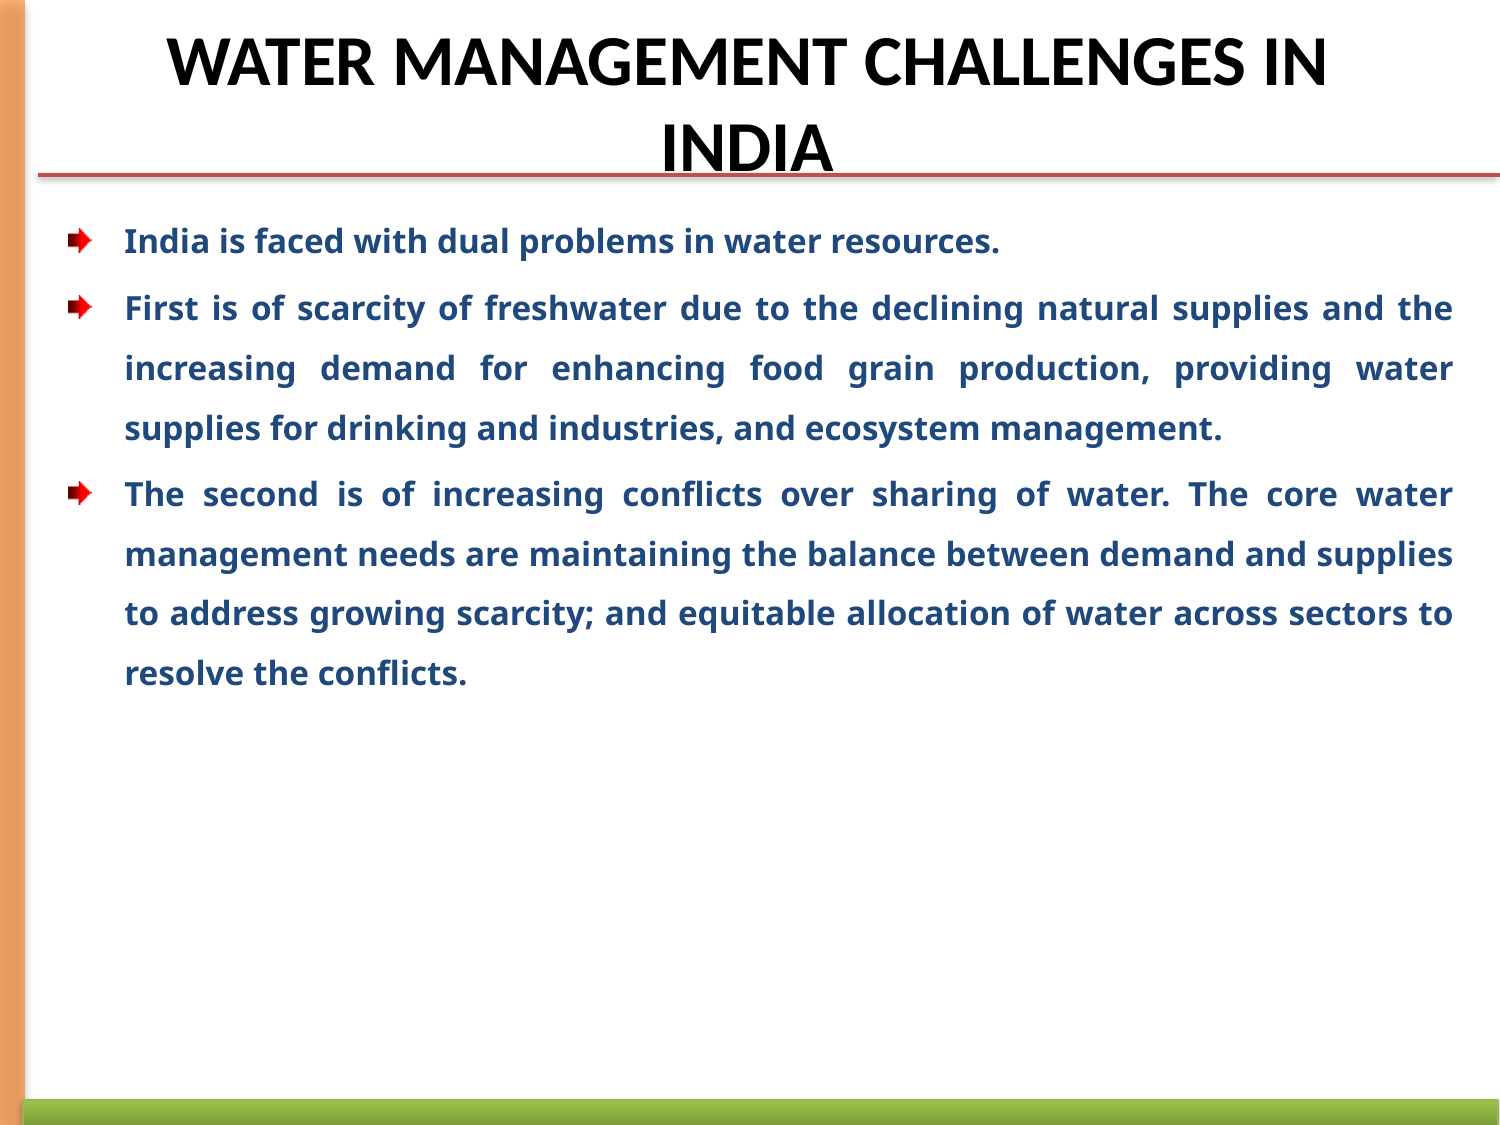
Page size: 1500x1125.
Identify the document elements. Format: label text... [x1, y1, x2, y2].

title WATER MANAGEMENT CHALLENGES IN INDIA [72, 5, 1423, 193]
list India is faced with dual problems in water resources. First is of scarcity of freshwater due to the declining natural supplies and the increasing demand for enhancing food grain production, providing water supplies for drinking and industries, and ecosystem management. The second is of increasing conflicts over sharing of water. The core water management needs are maintaining the balance between demand and supplies to address growing scarcity; and equitable allocation of water across sectors to resolve the conflicts. [53, 193, 1471, 1083]
picture [68, 481, 92, 505]
picture [68, 295, 92, 319]
picture [68, 228, 92, 253]
